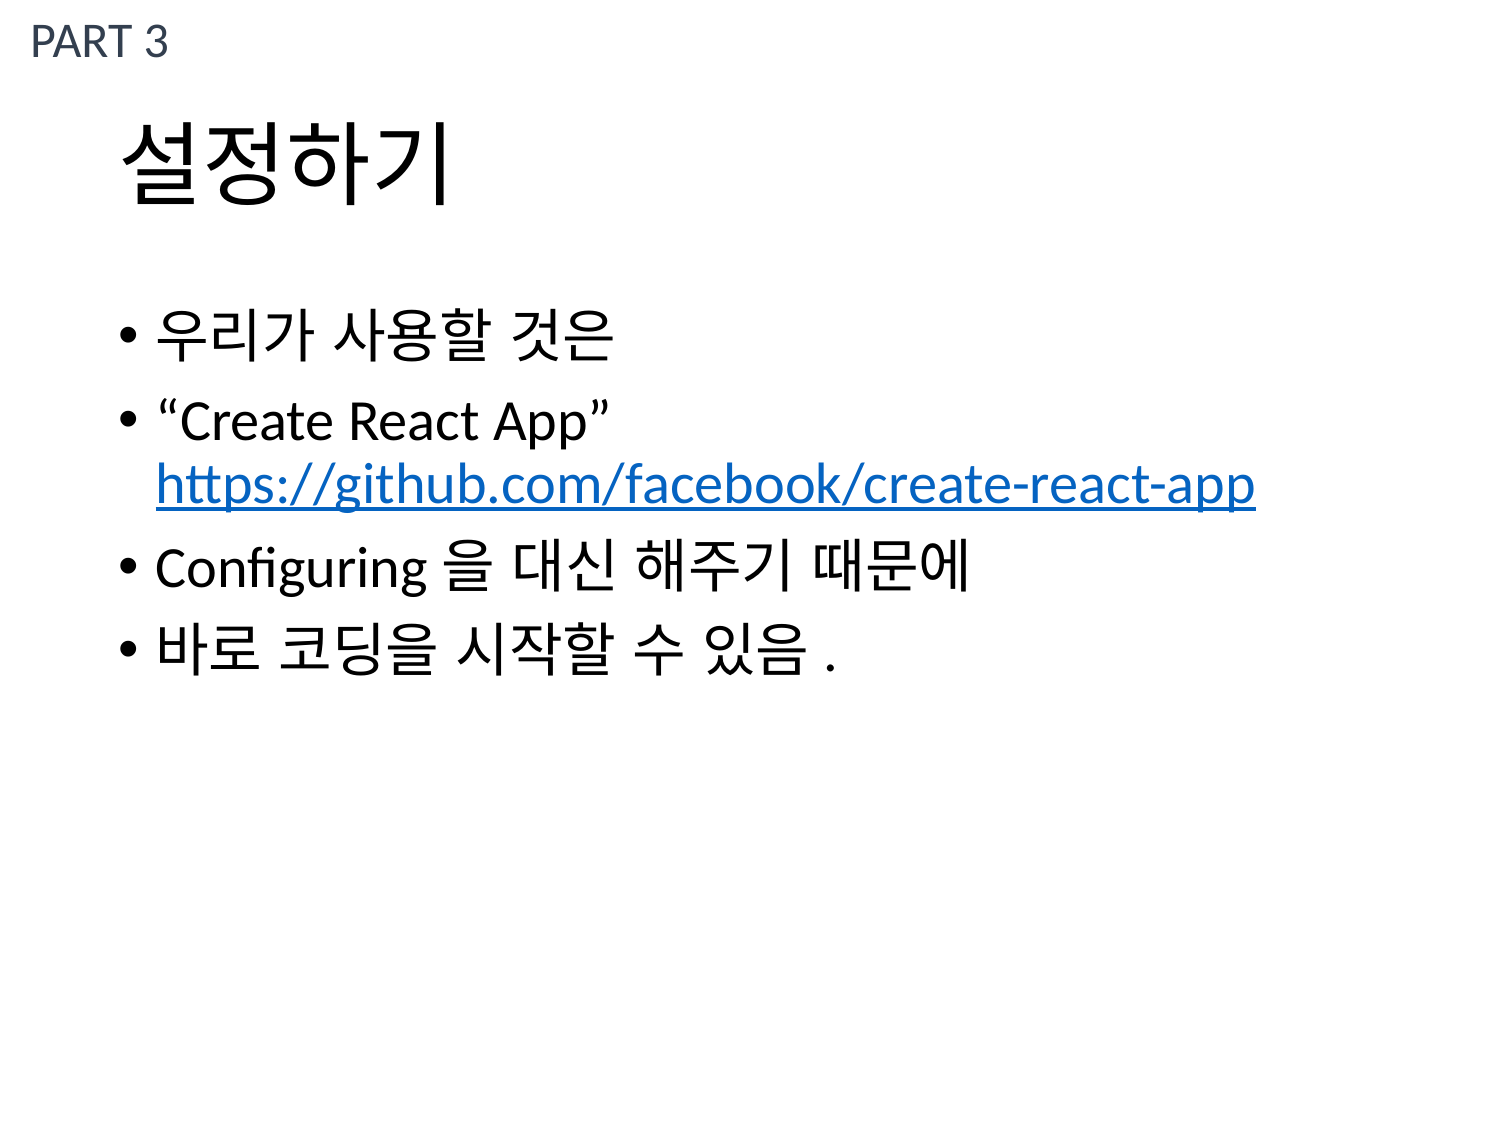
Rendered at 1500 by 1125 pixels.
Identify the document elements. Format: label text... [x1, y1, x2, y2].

text_box PART 3 [15, 0, 184, 75]
title 설정하기 [103, 59, 1397, 278]
list 우리가 사용할 것은 “Create React App” https://github.com/facebook/create-react-app Configuring을 대신 해주기 때문에 바로 코딩을 시작할 수 있음. [103, 299, 1397, 1014]
